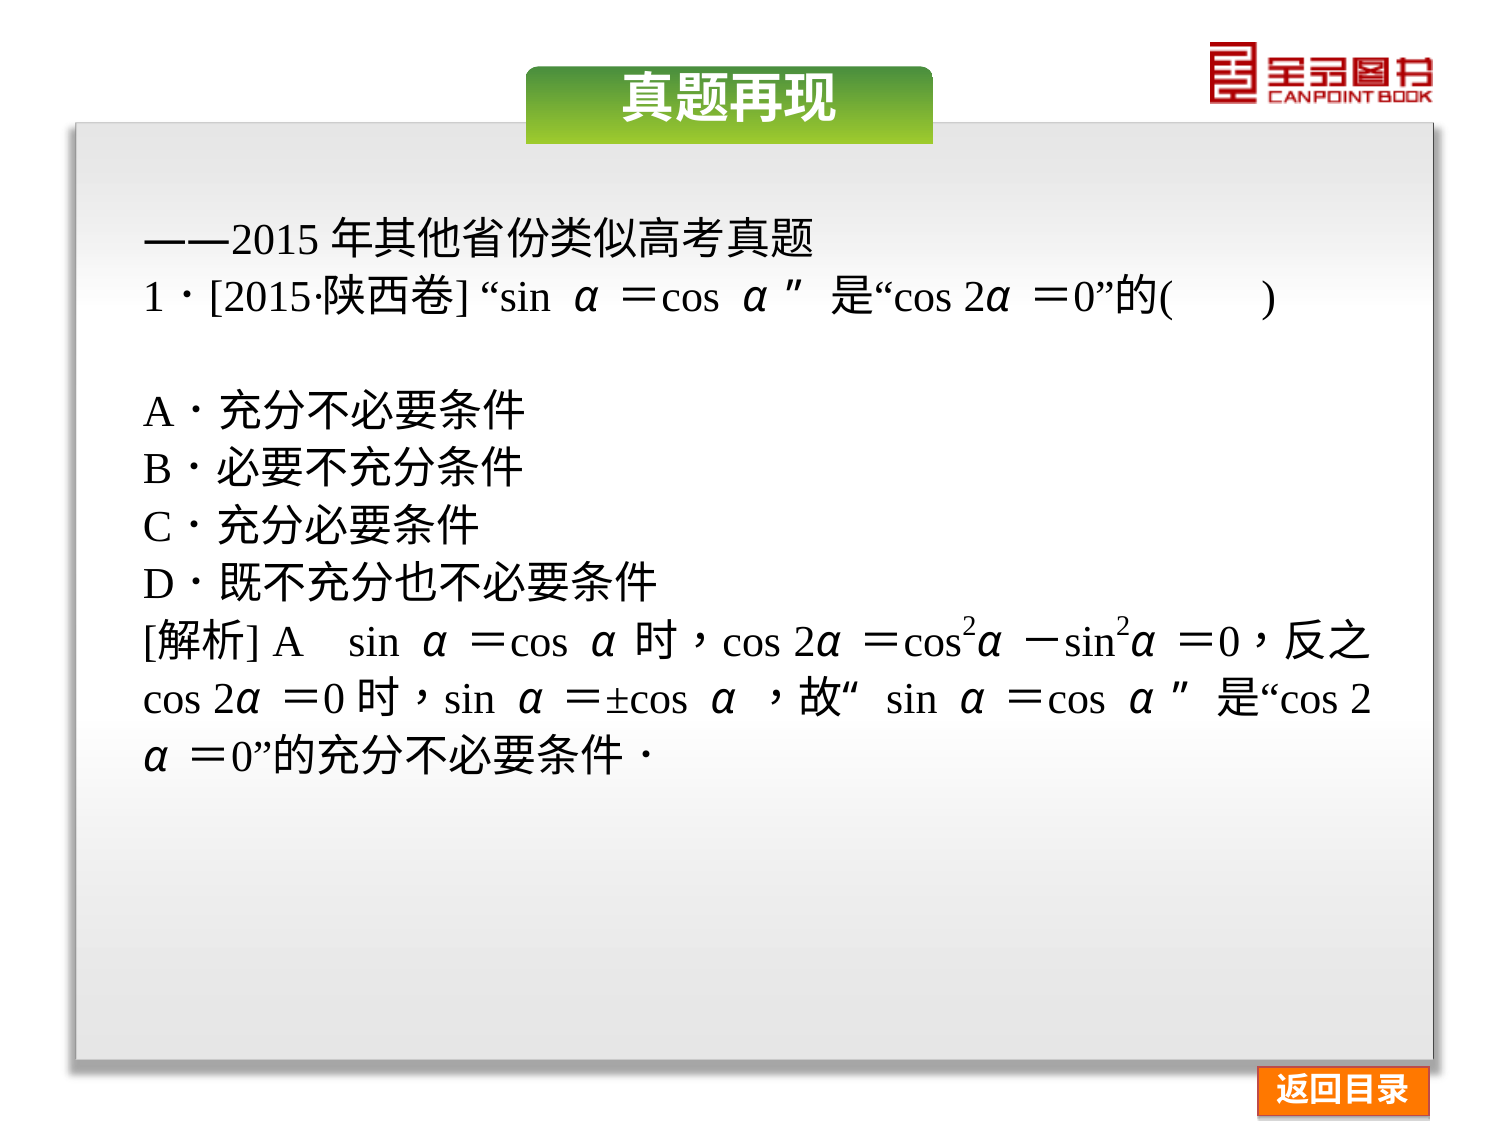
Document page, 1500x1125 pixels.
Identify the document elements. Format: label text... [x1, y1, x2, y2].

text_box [142, 209, 1372, 1125]
text_box 真题再现 [525, 66, 934, 111]
picture [1210, 42, 1433, 104]
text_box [0, 113, 1500, 1125]
